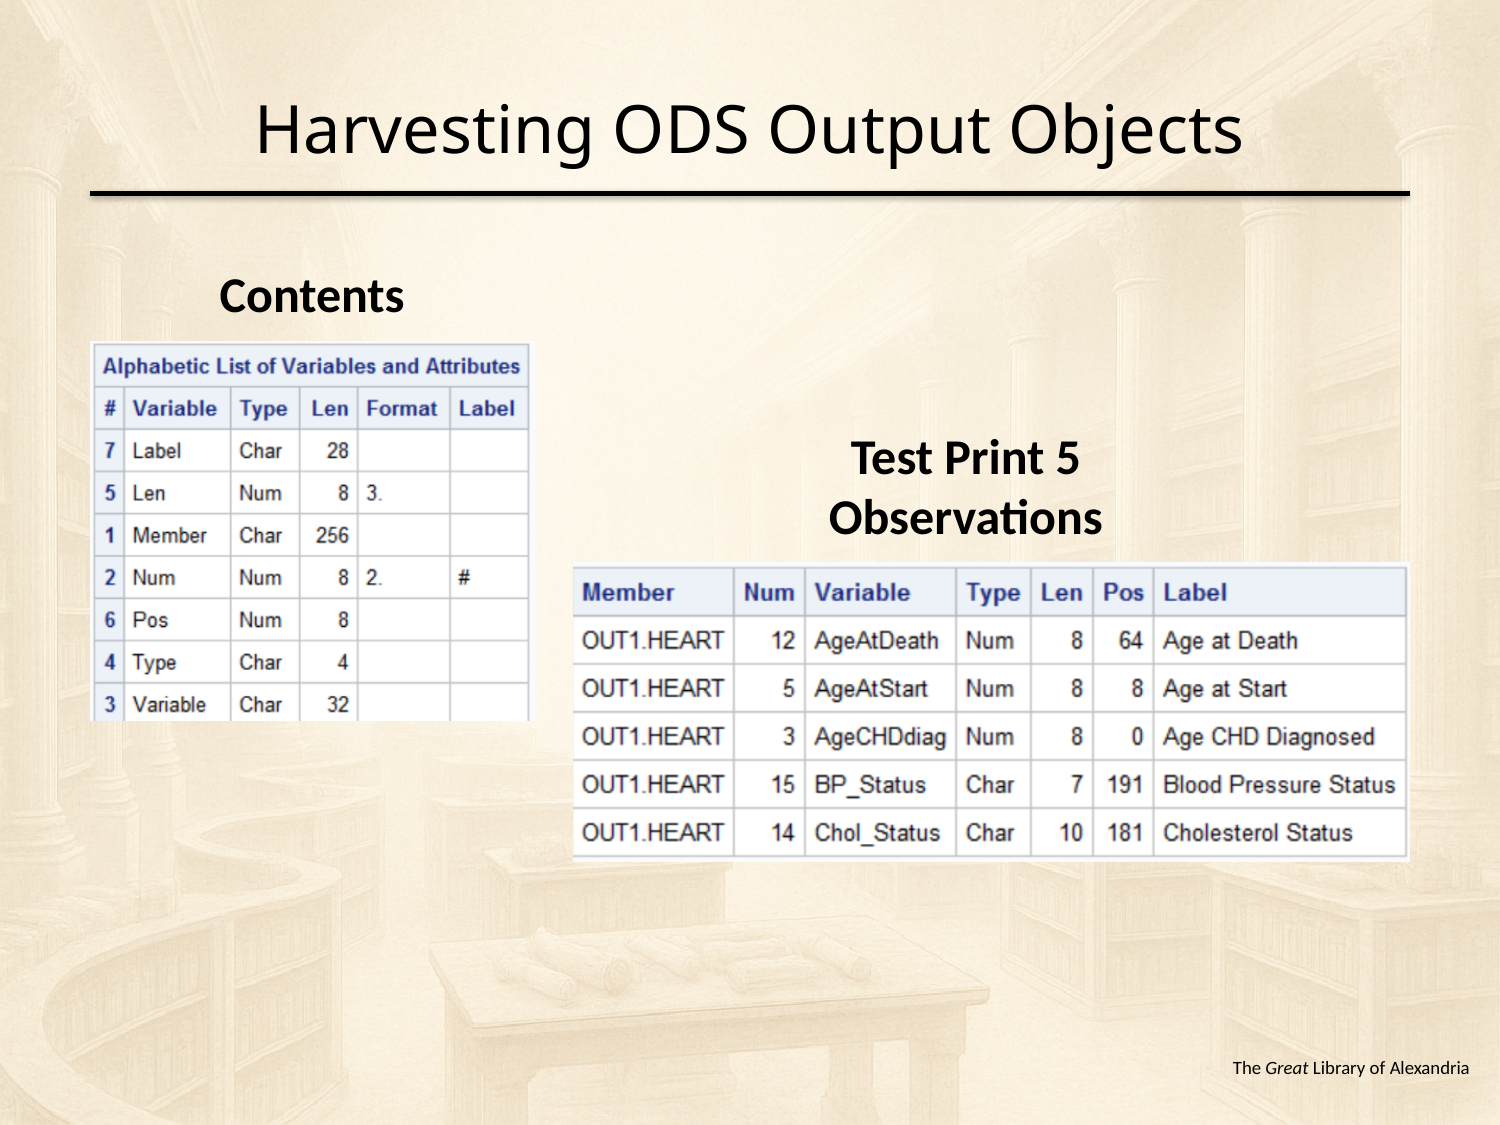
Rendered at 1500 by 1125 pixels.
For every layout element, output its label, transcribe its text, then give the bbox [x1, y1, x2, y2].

title Harvesting ODS Output Objects [75, 45, 1425, 208]
text_box Test Print 5 Observations [743, 417, 1188, 552]
text_box The Great Library of Alexandria [1218, 1048, 1500, 1086]
text_box Contents [90, 255, 535, 330]
picture [0, 0, 1500, 1125]
